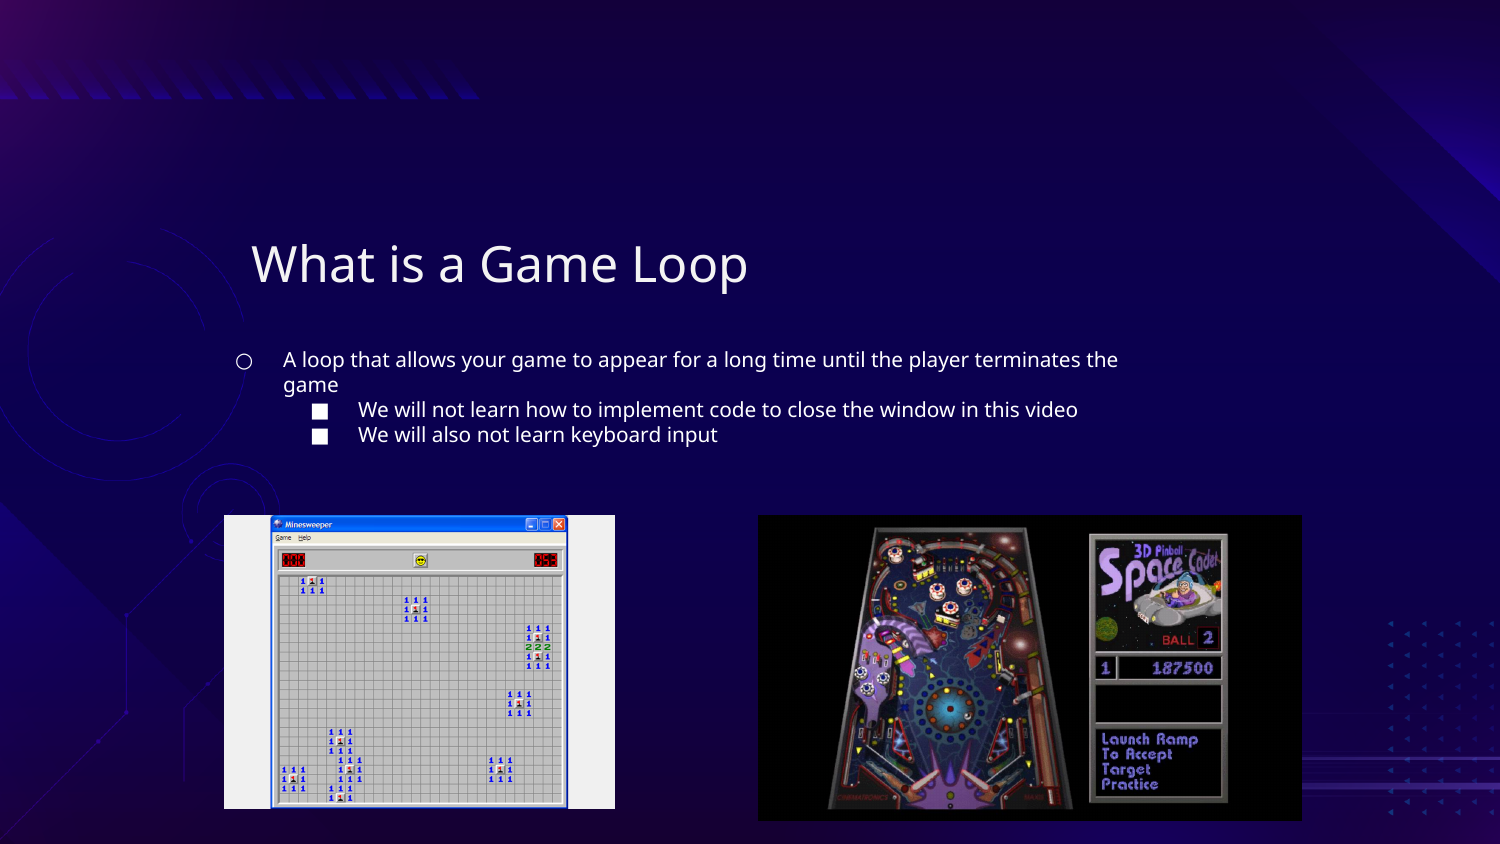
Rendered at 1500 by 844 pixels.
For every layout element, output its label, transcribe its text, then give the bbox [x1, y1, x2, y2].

picture [0, 0, 1500, 844]
title What is a Game Loop [236, 140, 1131, 308]
subtitle A loop that allows your game to appear for a long time until the player terminates the game We will not learn how to implement code to close the window in this video We will also not learn keyboard input [118, 331, 1183, 625]
